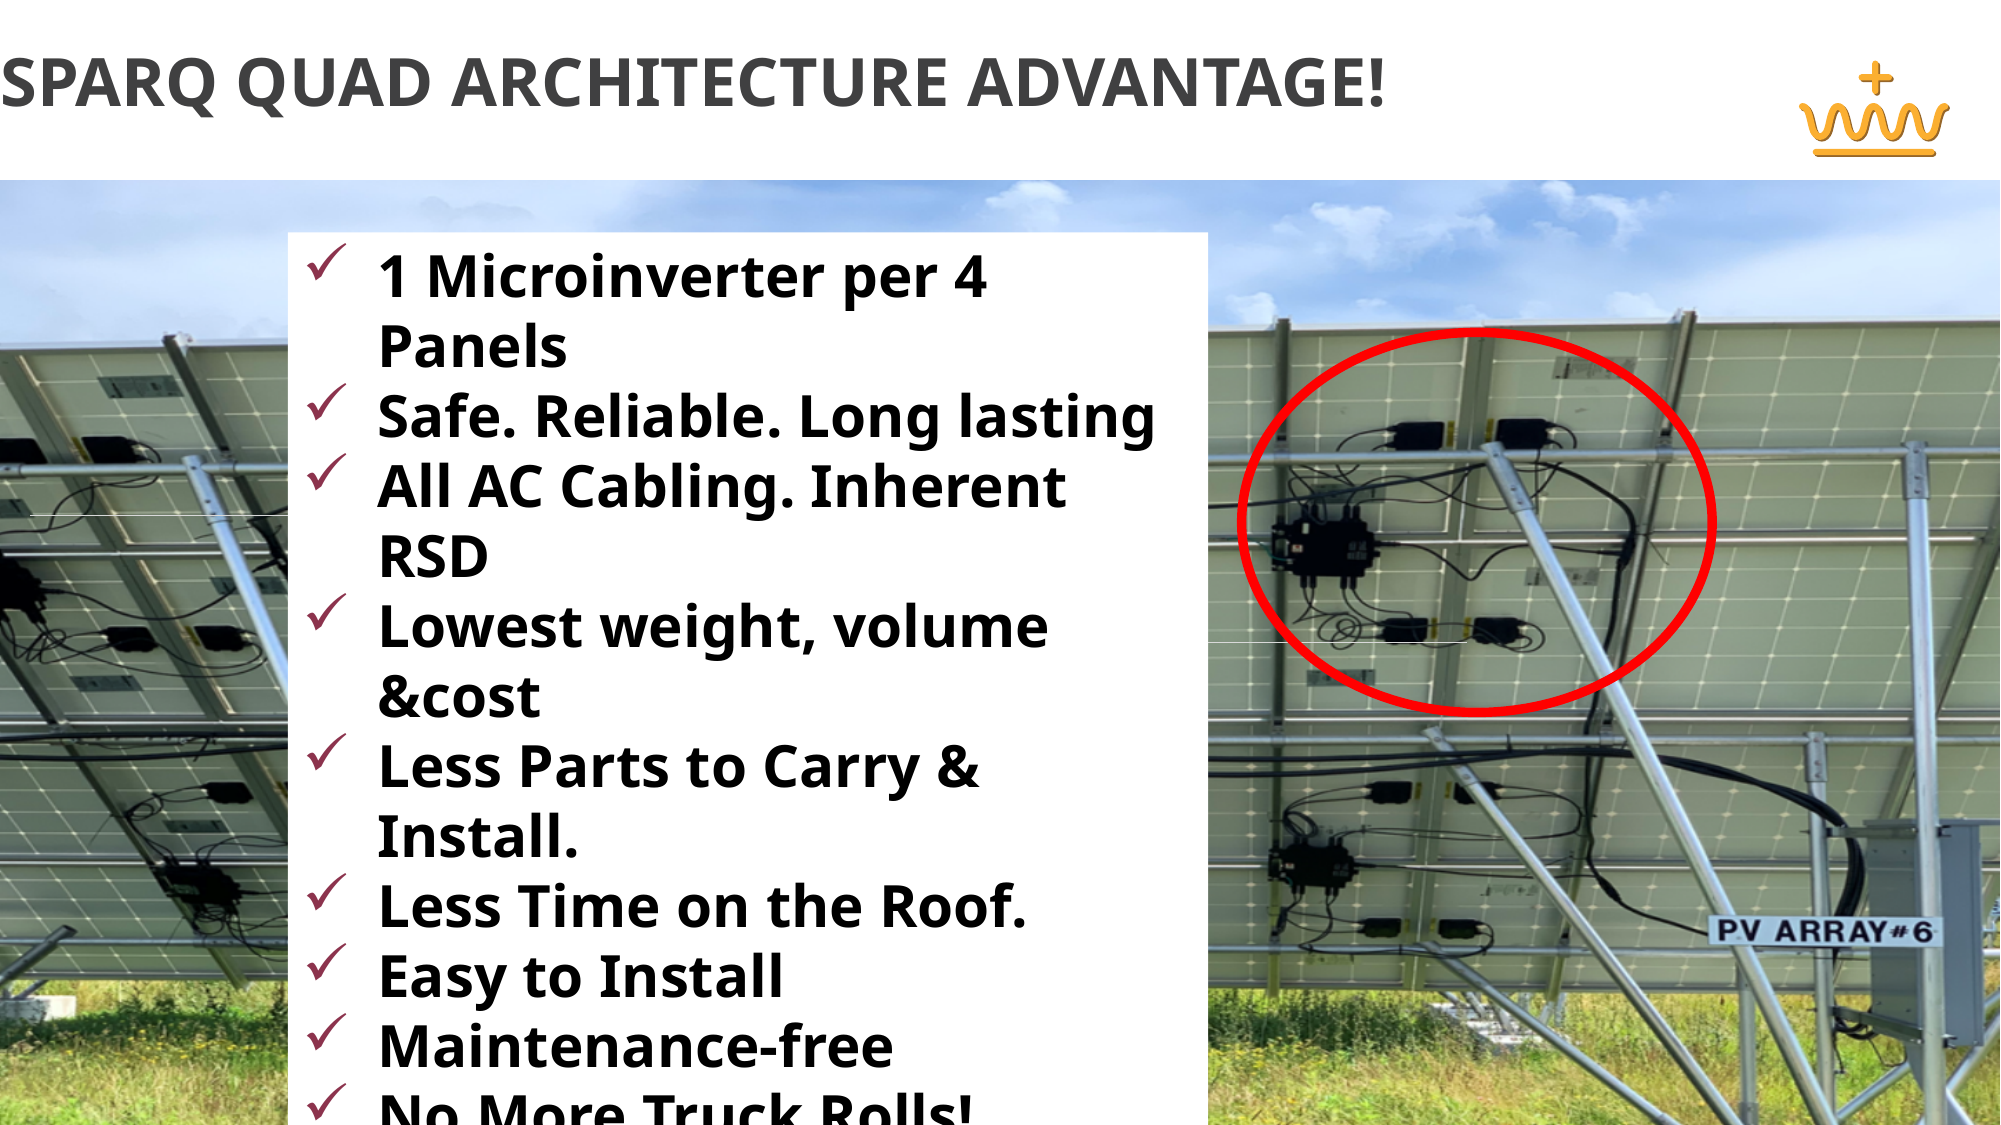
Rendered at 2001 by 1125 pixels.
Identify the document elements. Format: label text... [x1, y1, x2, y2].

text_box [932, 394, 1068, 530]
title sparq quad architecture advantage! [0, 26, 1865, 143]
picture [0, 180, 2000, 1125]
